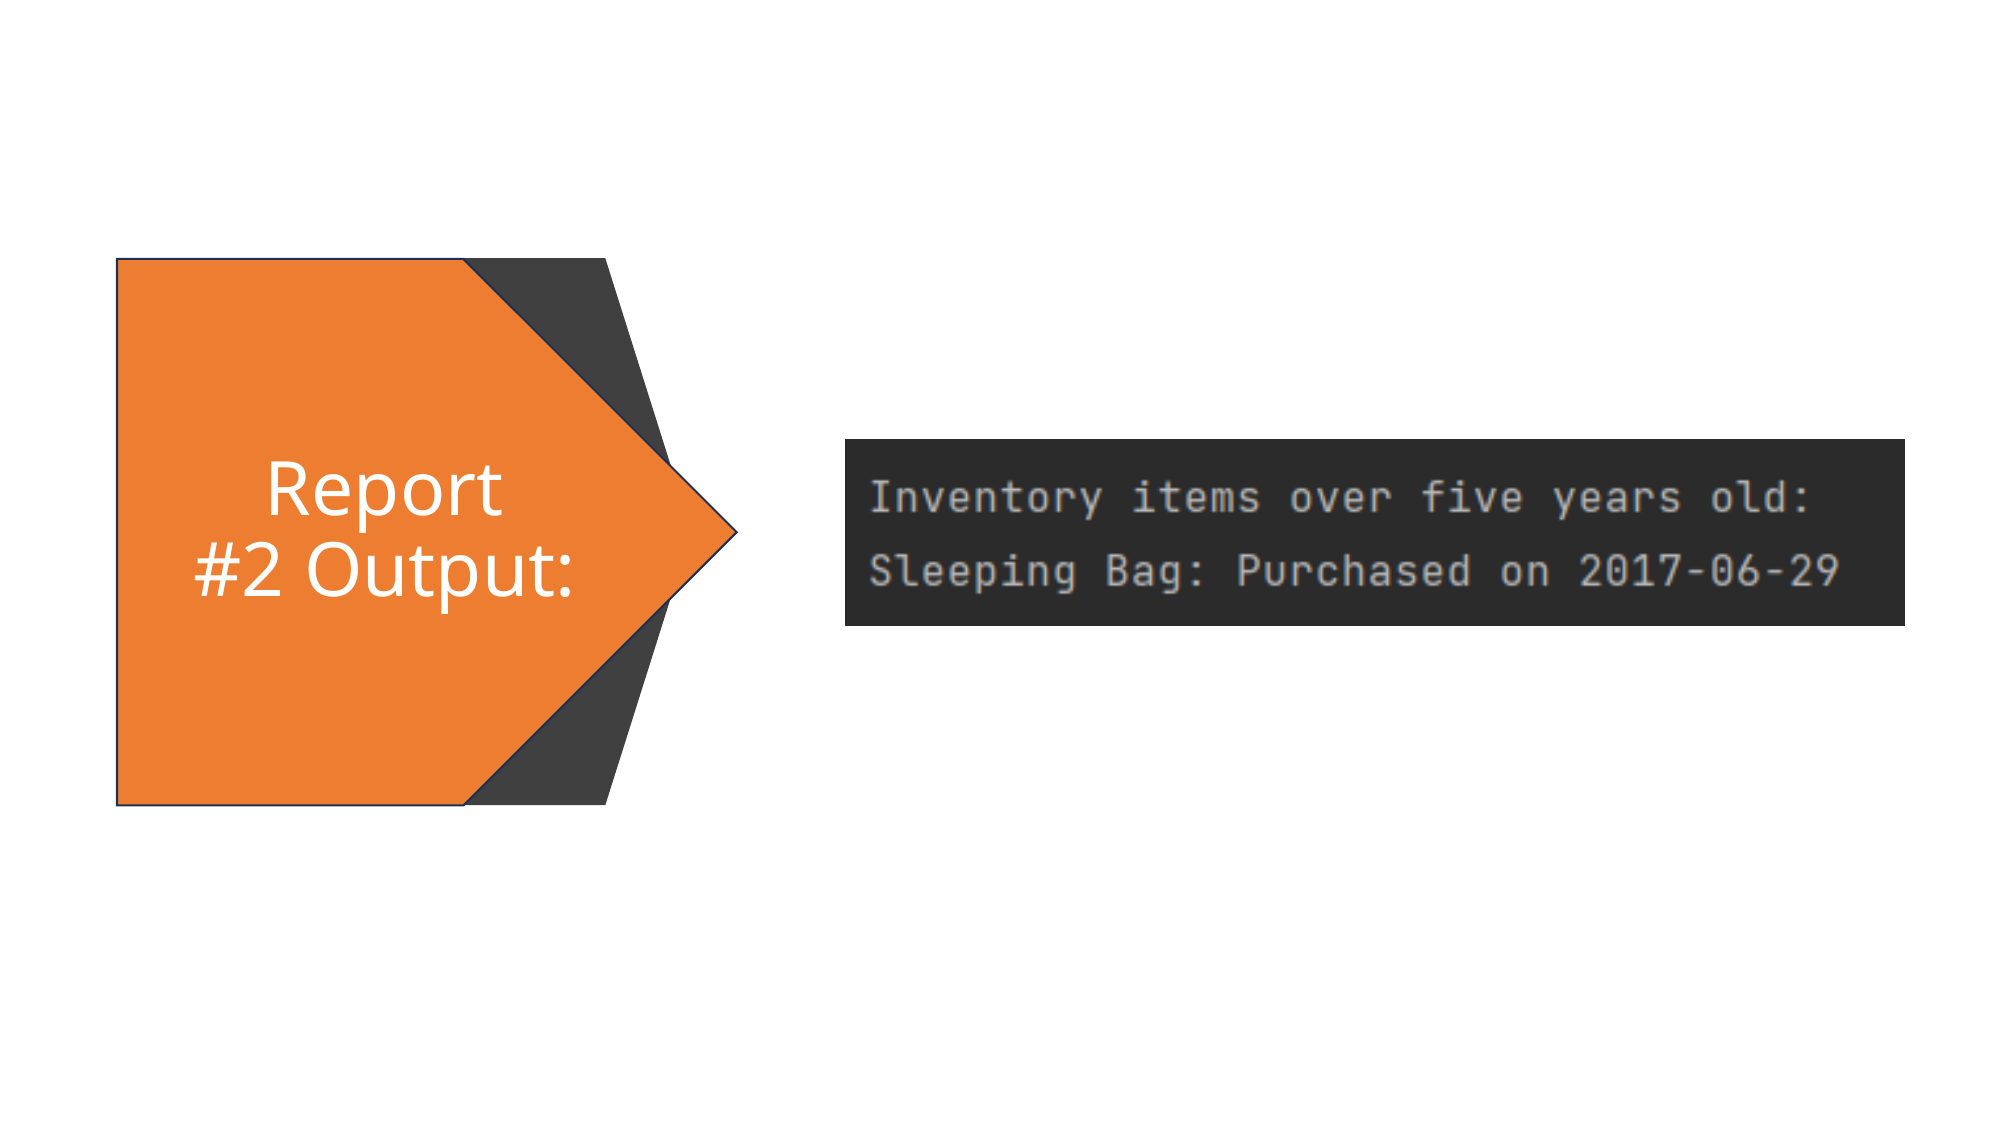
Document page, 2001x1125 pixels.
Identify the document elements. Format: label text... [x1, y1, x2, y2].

title Report #2 Output: [168, 322, 601, 741]
text_box [465, 600, 672, 807]
text_box [464, 257, 673, 466]
text_box [601, 395, 739, 670]
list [845, 439, 1905, 626]
text_box [115, 257, 530, 807]
